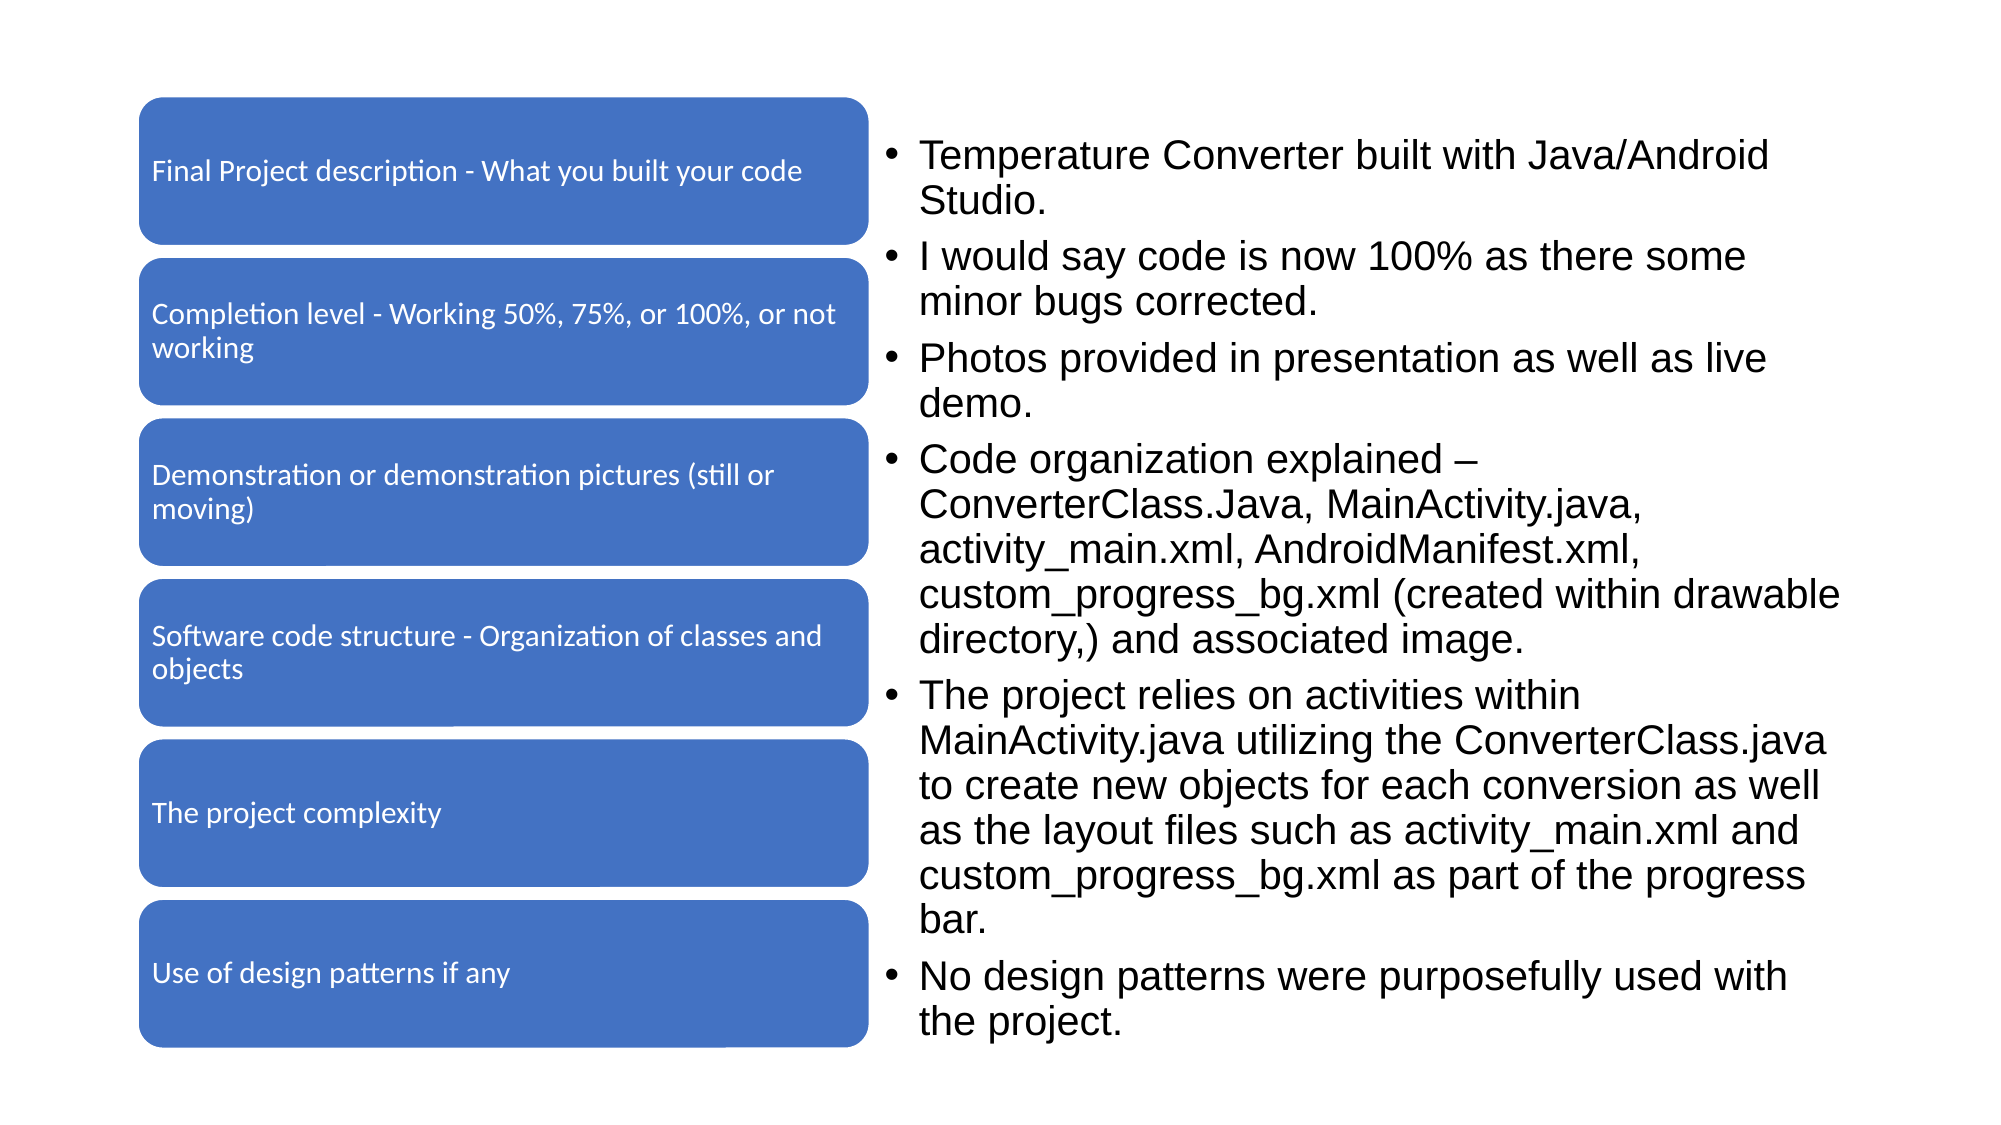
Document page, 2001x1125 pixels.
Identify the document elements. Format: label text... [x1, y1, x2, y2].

list Temperature Converter built with Java/Android Studio. I would say code is now 100% as there some minor bugs corrected. Photos provided in presentation as well as live demo. Code organization explained – ConverterClass.Java, MainActivity.java, activity_main.xml, AndroidManifest.xml, custom_progress_bg.xml (created within drawable directory,) and associated image. The project relies on activities within MainActivity.java utilizing the ConverterClass.java to create new objects for each conversion as well as the layout files such as activity_main.xml and custom_progress_bg.xml as part of the progress bar. No design patterns were purposefully used with the project. [869, 125, 1863, 1079]
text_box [137, 96, 870, 1049]
